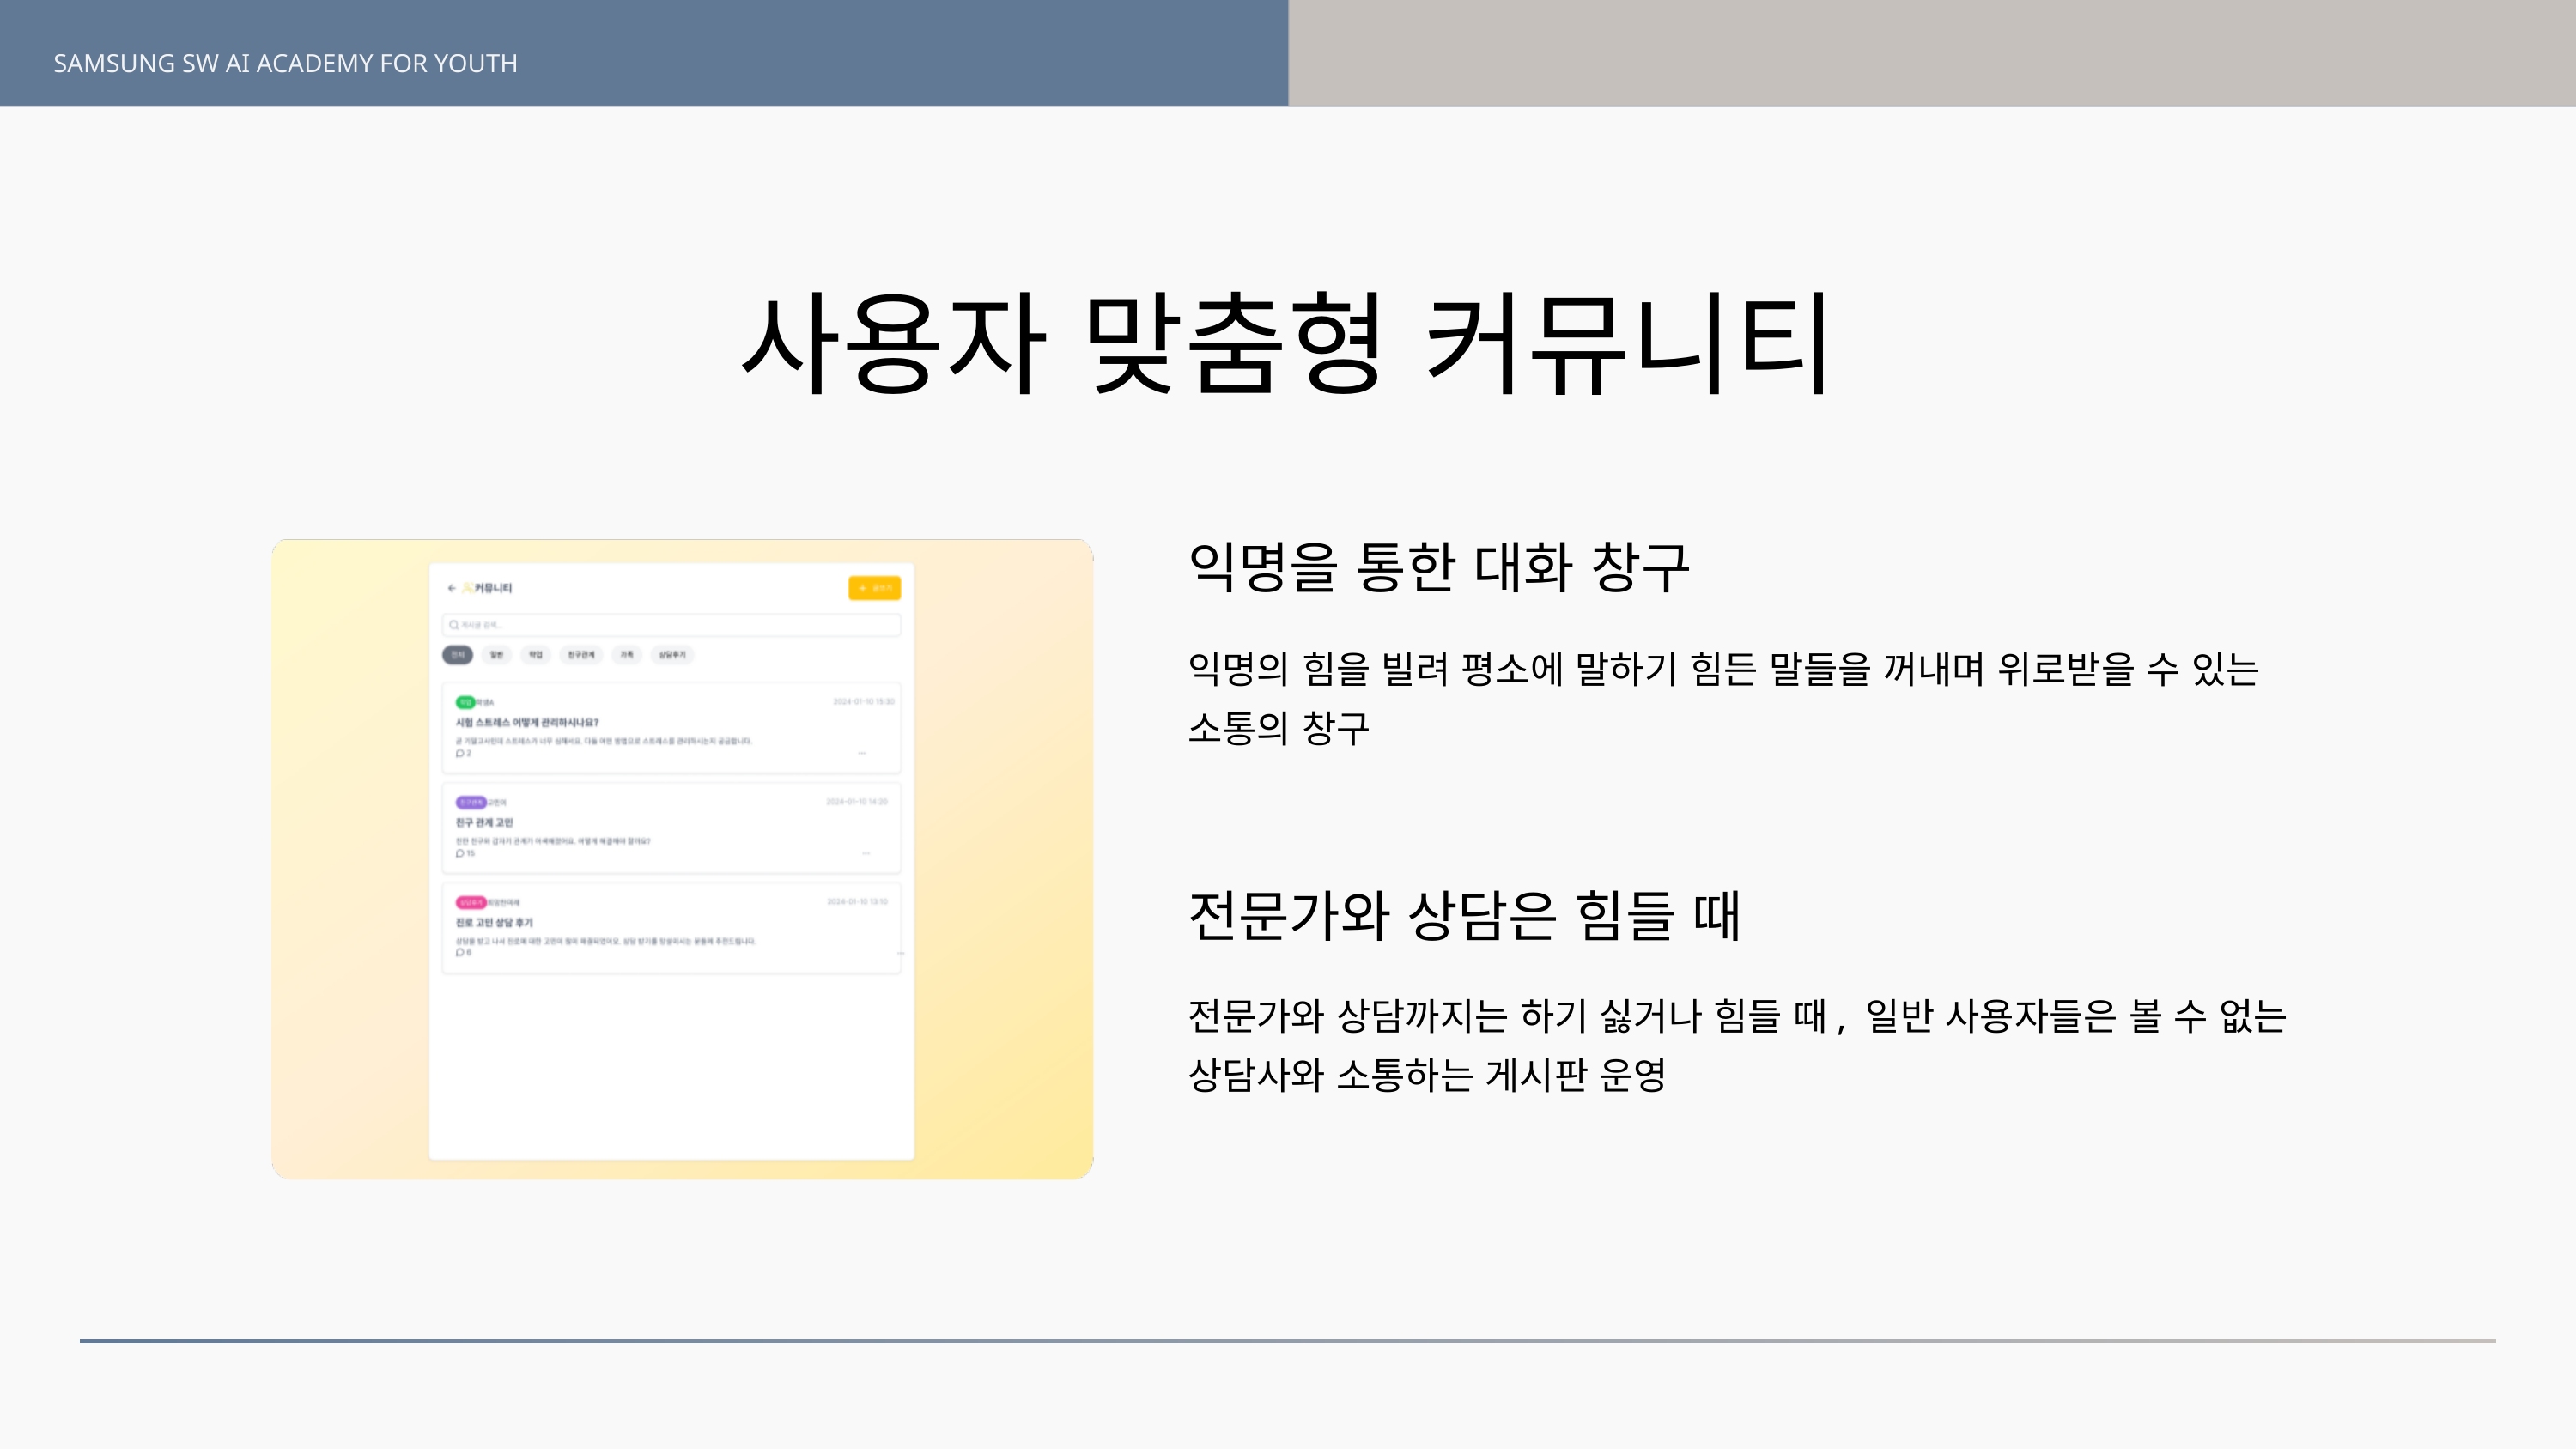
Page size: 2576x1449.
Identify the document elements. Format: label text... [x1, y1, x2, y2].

picture [80, 1339, 2496, 1343]
text_box 익명을 통한 대화 창구 [1188, 522, 2318, 599]
text_box 사용자 맞춤형 커뮤니티 [259, 278, 2317, 437]
text_box 전문가와 상담은 힘들 때 [1188, 870, 2318, 949]
text_box 전문가와 상담까지는 하기 싫거나 힘들 때, 일반 사용자들은 볼 수 없는 상담사와 소통하는 게시판 운영 [1188, 978, 2315, 1091]
text_box 익명의 힘을 빌려 평소에 말하기 힘든 말들을 꺼내며 위로받을 수 있는 소통의 창구 [1188, 631, 2315, 744]
picture [271, 537, 1096, 1181]
picture [0, 0, 2576, 108]
